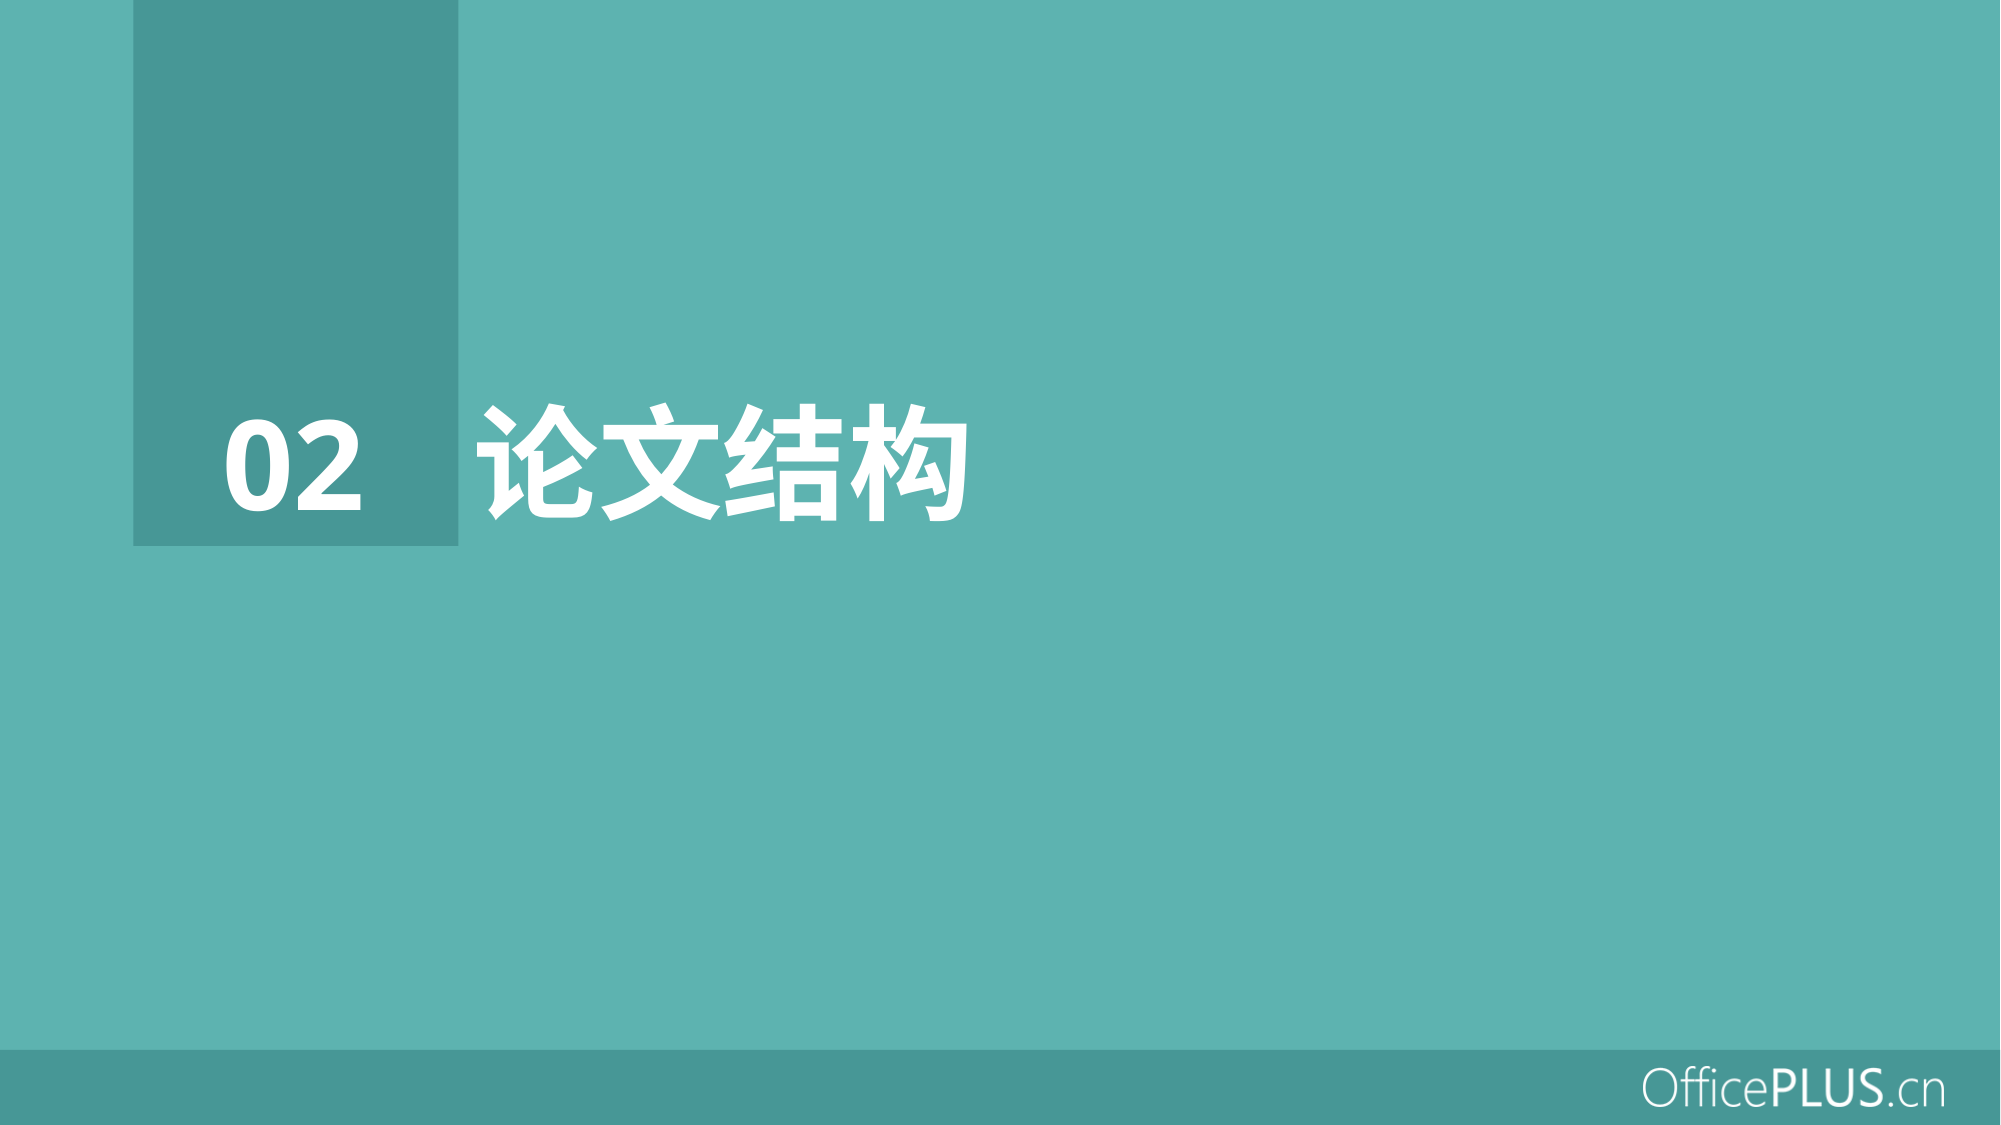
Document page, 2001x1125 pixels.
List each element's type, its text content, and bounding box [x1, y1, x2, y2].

list 02 [133, 394, 455, 545]
picture [1643, 1066, 1944, 1107]
list 论文结构 [458, 394, 1598, 545]
